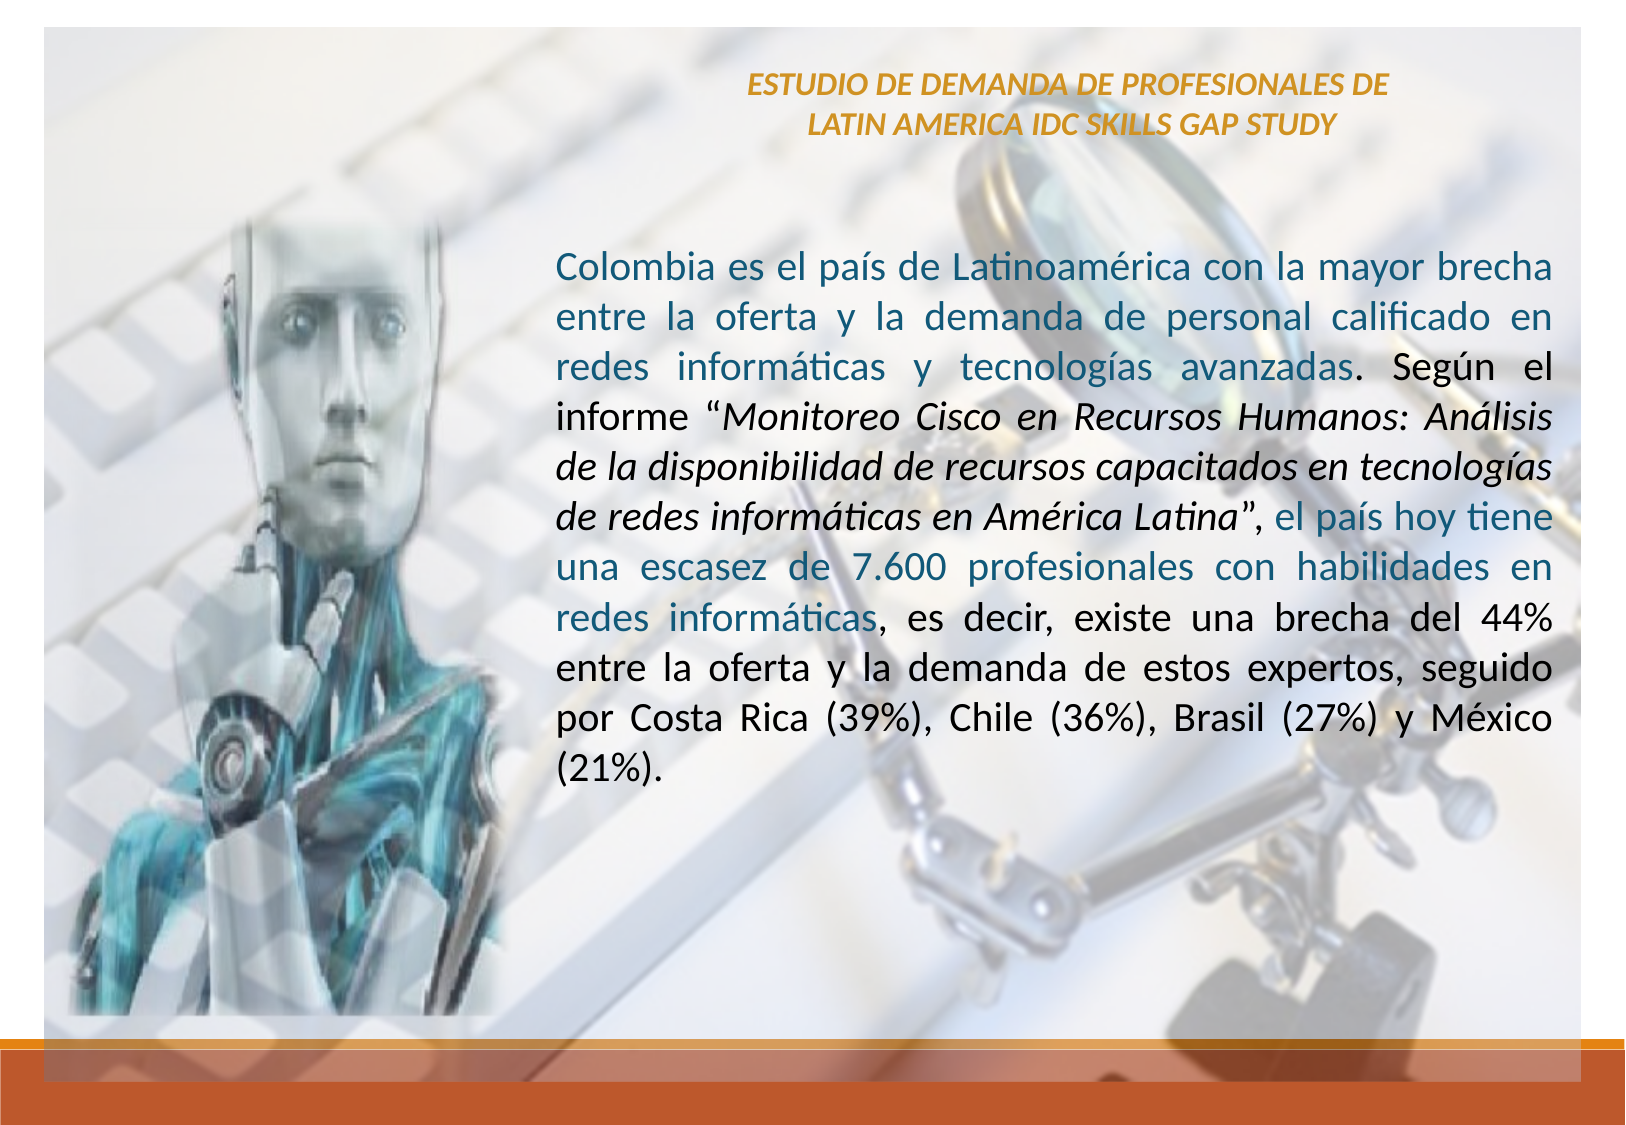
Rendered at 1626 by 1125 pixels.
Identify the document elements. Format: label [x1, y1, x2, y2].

picture [43, 27, 1581, 1083]
